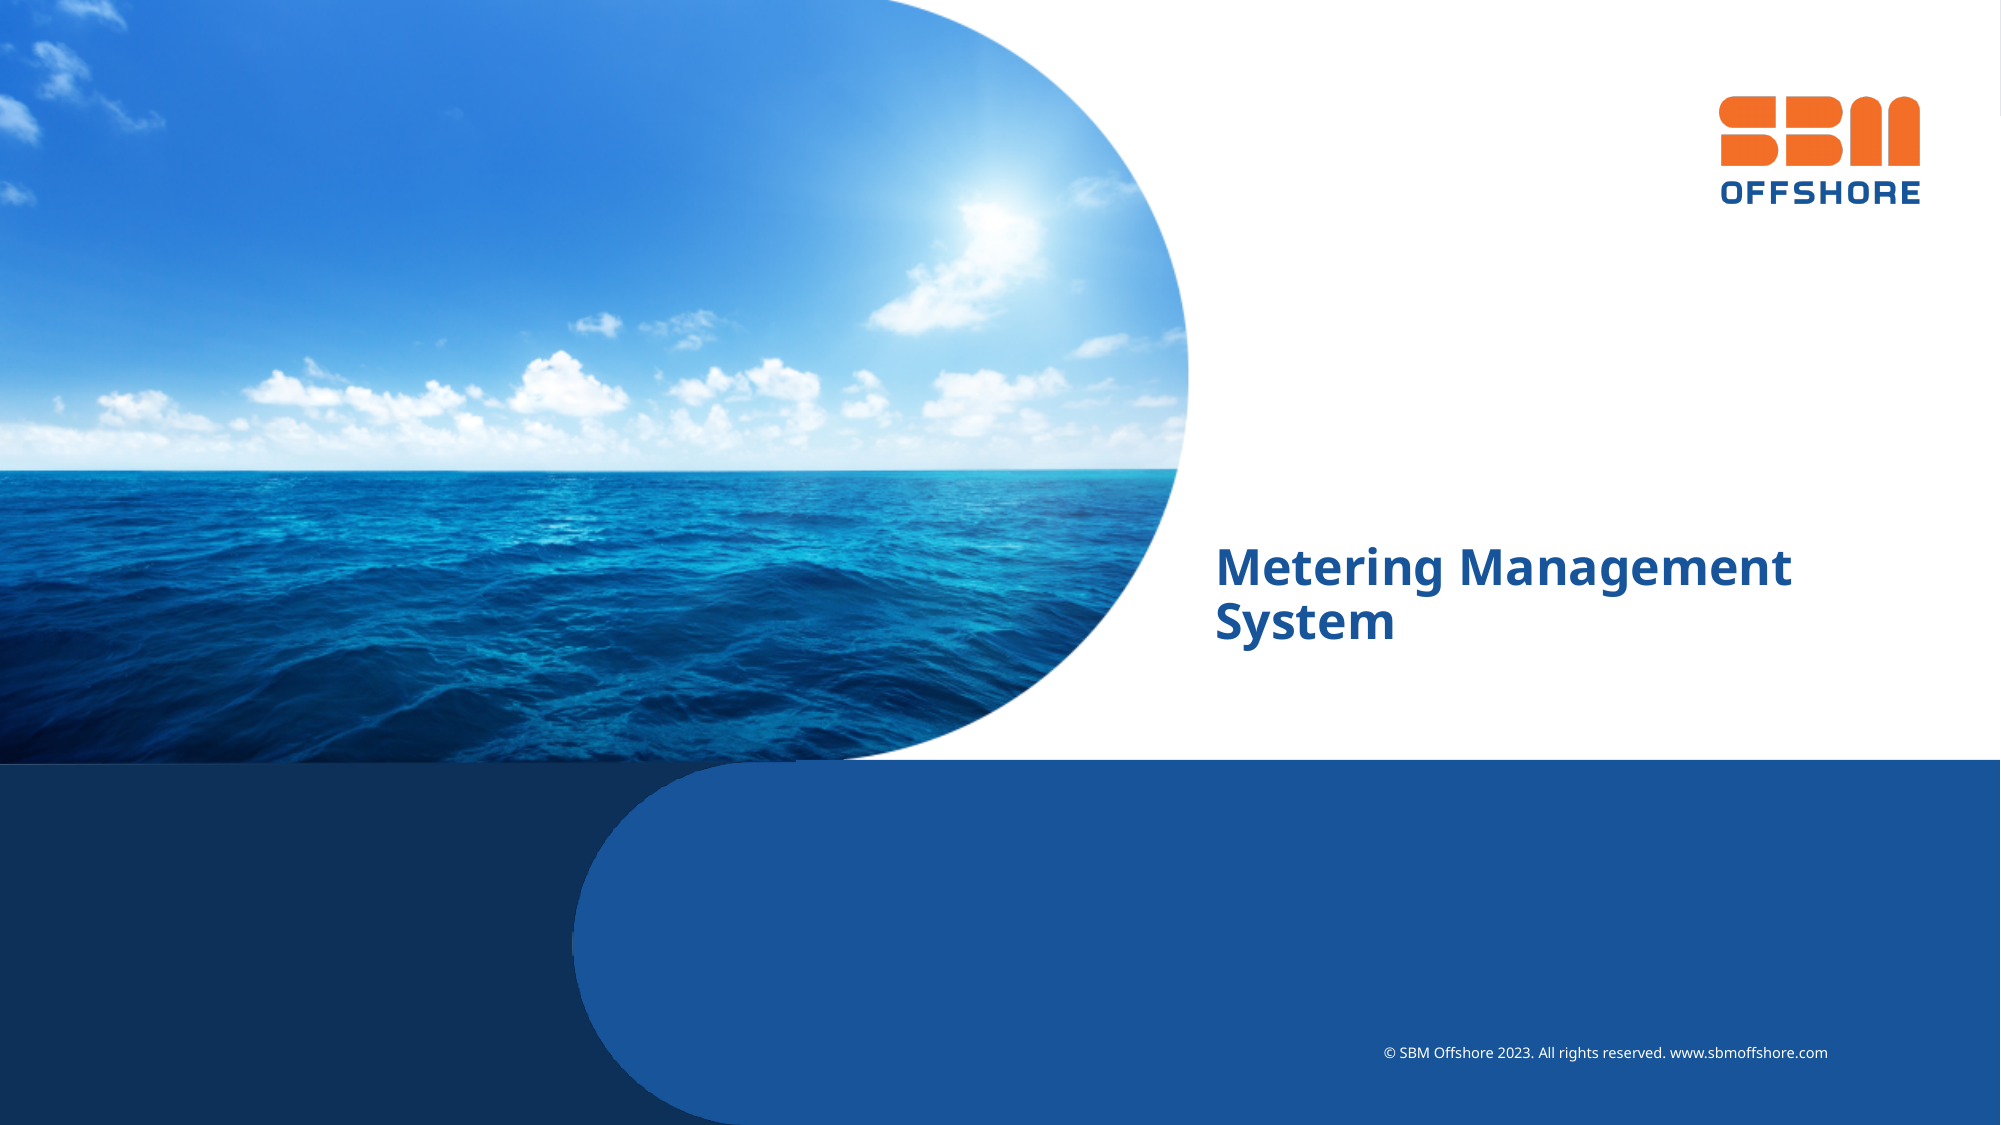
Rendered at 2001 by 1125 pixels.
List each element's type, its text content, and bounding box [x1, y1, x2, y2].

title Metering Management System [1200, 534, 2000, 659]
picture [1705, 85, 1929, 207]
picture [0, 0, 1371, 1125]
footer © SBM Offshore 2023. All rights reserved. www.sbmoffshore.com [1168, 1022, 1844, 1083]
